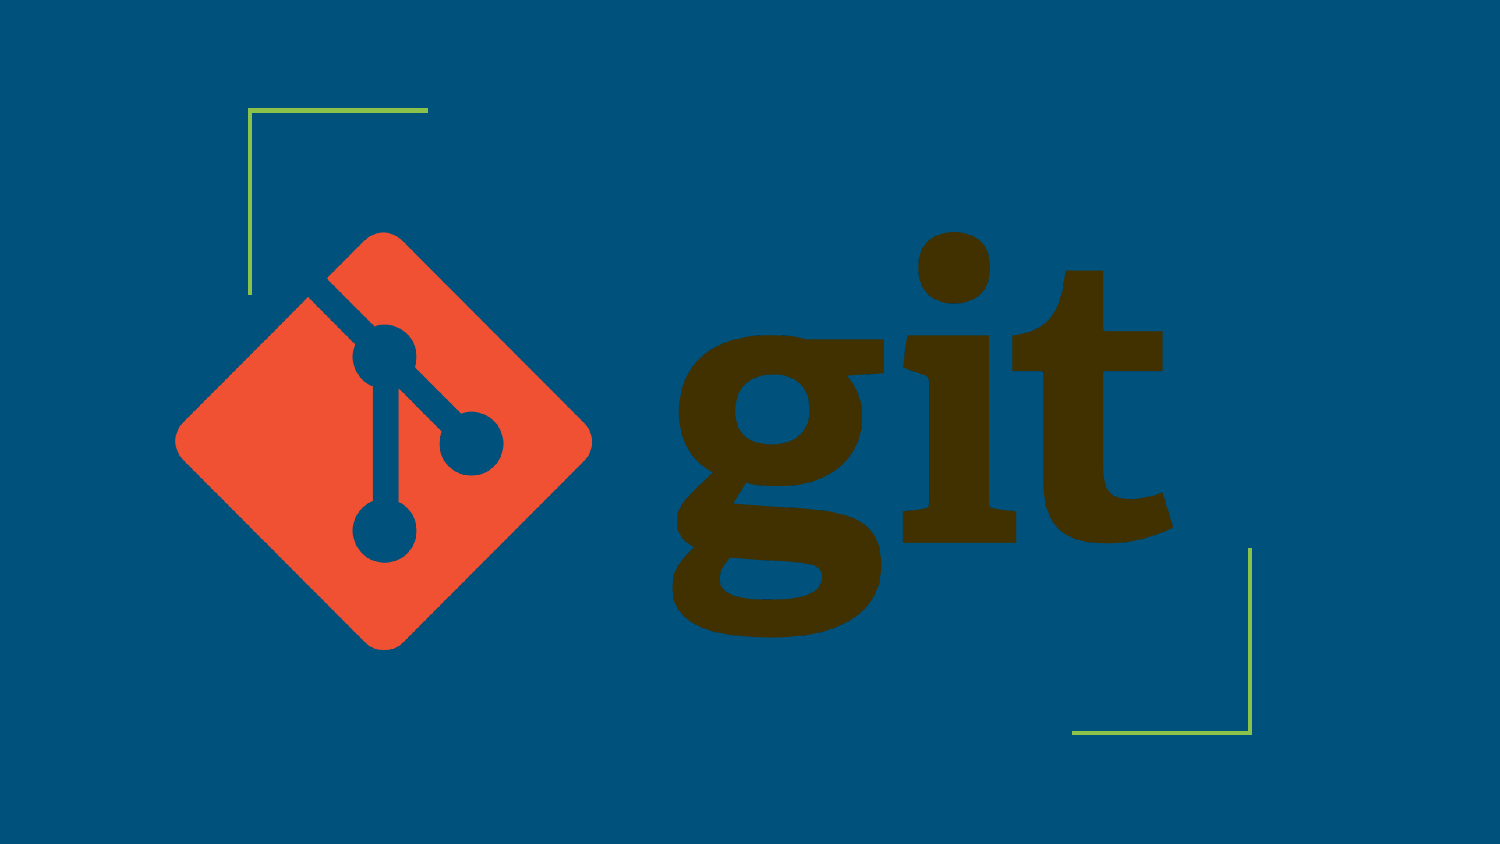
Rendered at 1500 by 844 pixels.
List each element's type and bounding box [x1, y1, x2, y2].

picture [176, 233, 592, 649]
picture [919, 233, 989, 303]
picture [673, 336, 883, 637]
picture [1013, 271, 1172, 543]
picture [903, 336, 1016, 542]
